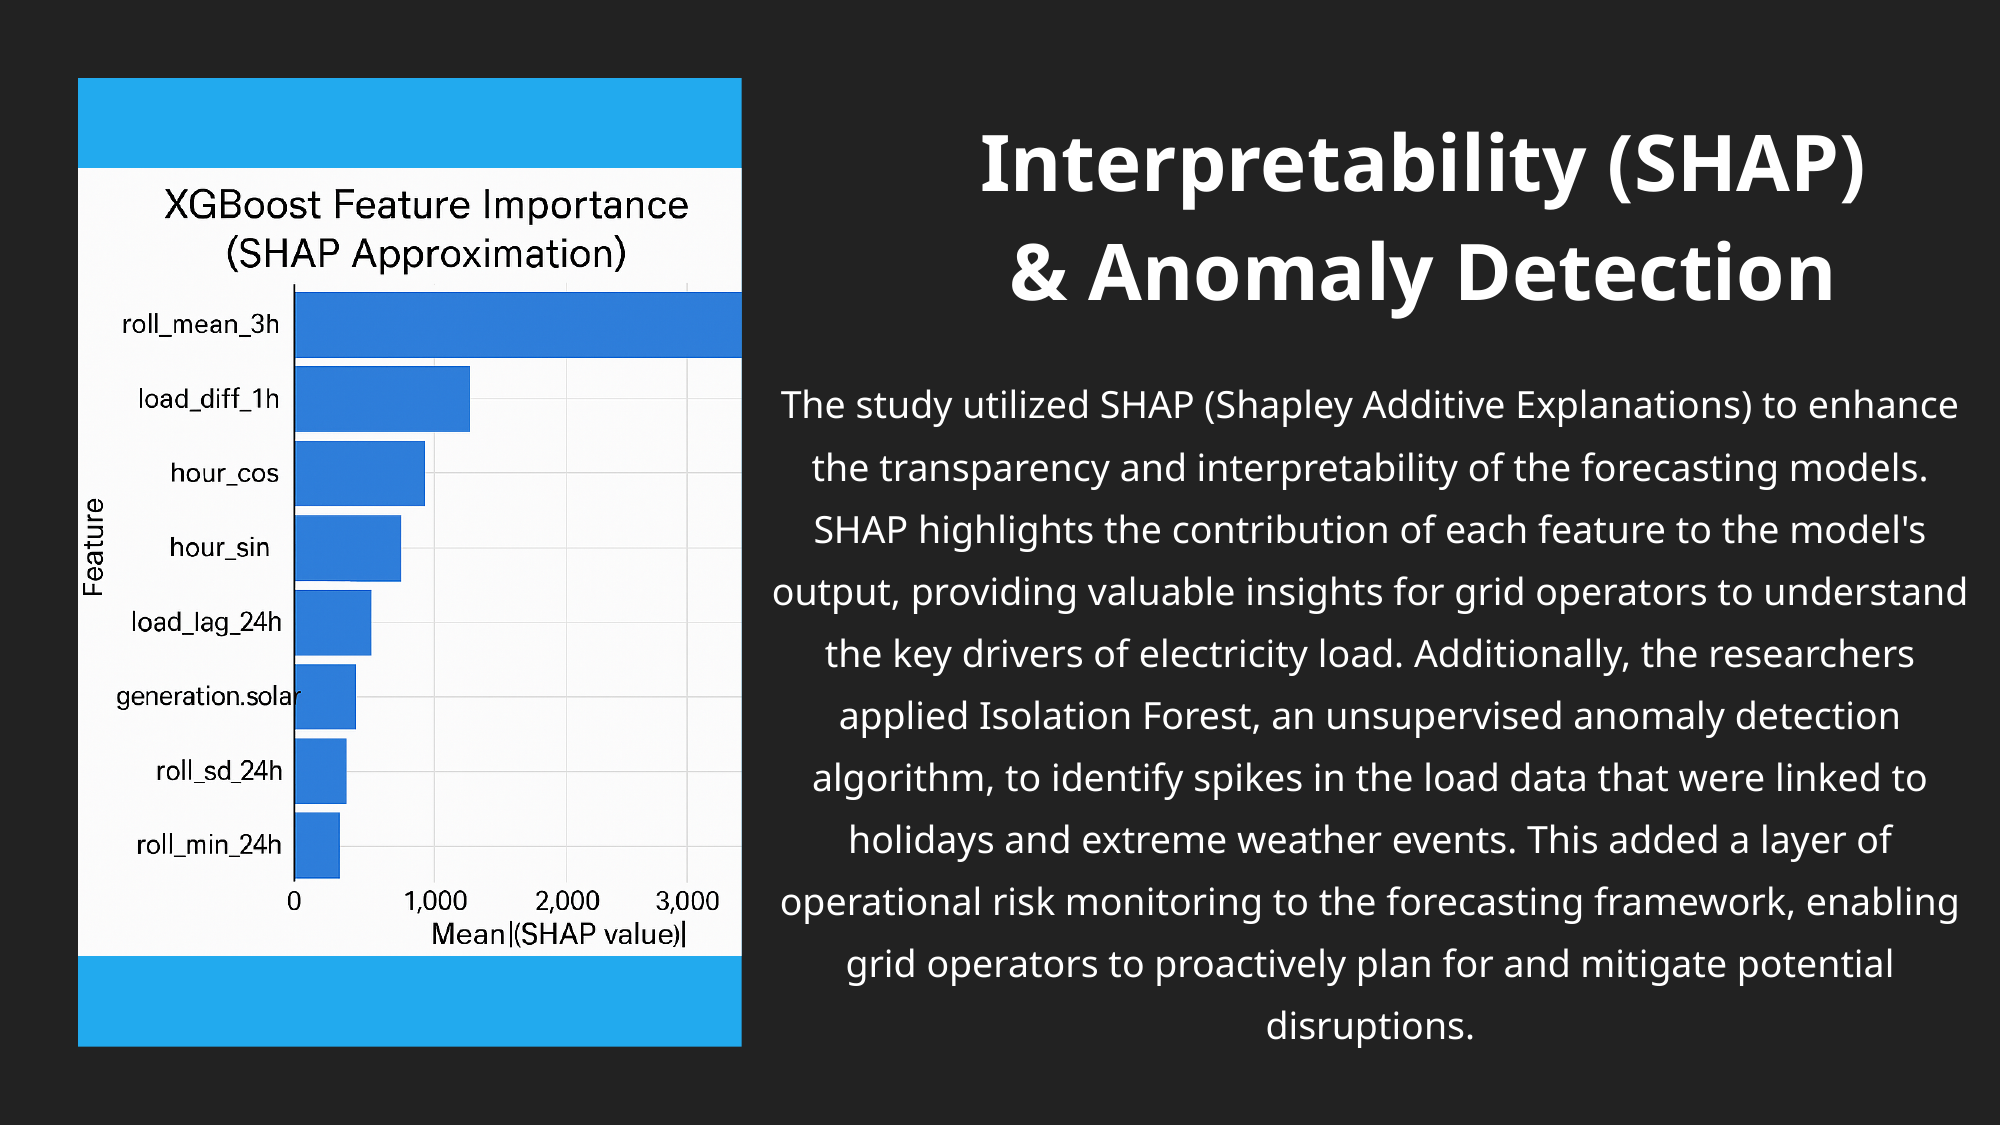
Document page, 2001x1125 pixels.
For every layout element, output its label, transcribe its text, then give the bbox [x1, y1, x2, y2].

picture [77, 77, 742, 1047]
text_box Interpretability (SHAP) & Anomaly Detection [960, 70, 1887, 345]
text_box The study utilized SHAP (Shapley Additive Explanations) to enhance the transparency and interpretability of the forecasting models. SHAP highlights the contribution of each feature to the model's output, providing valuable insights for grid operators to understand the key drivers of electricity load. Additionally, the researchers applied Isolation Forest, an unsupervised anomaly detection algorithm, to identify spikes in the load data that were linked to holidays and extreme weather events. This added a layer of operational risk monitoring to the forecasting framework, enabling grid operators to proactively plan for and mitigate potential disruptions. [764, 419, 1977, 992]
